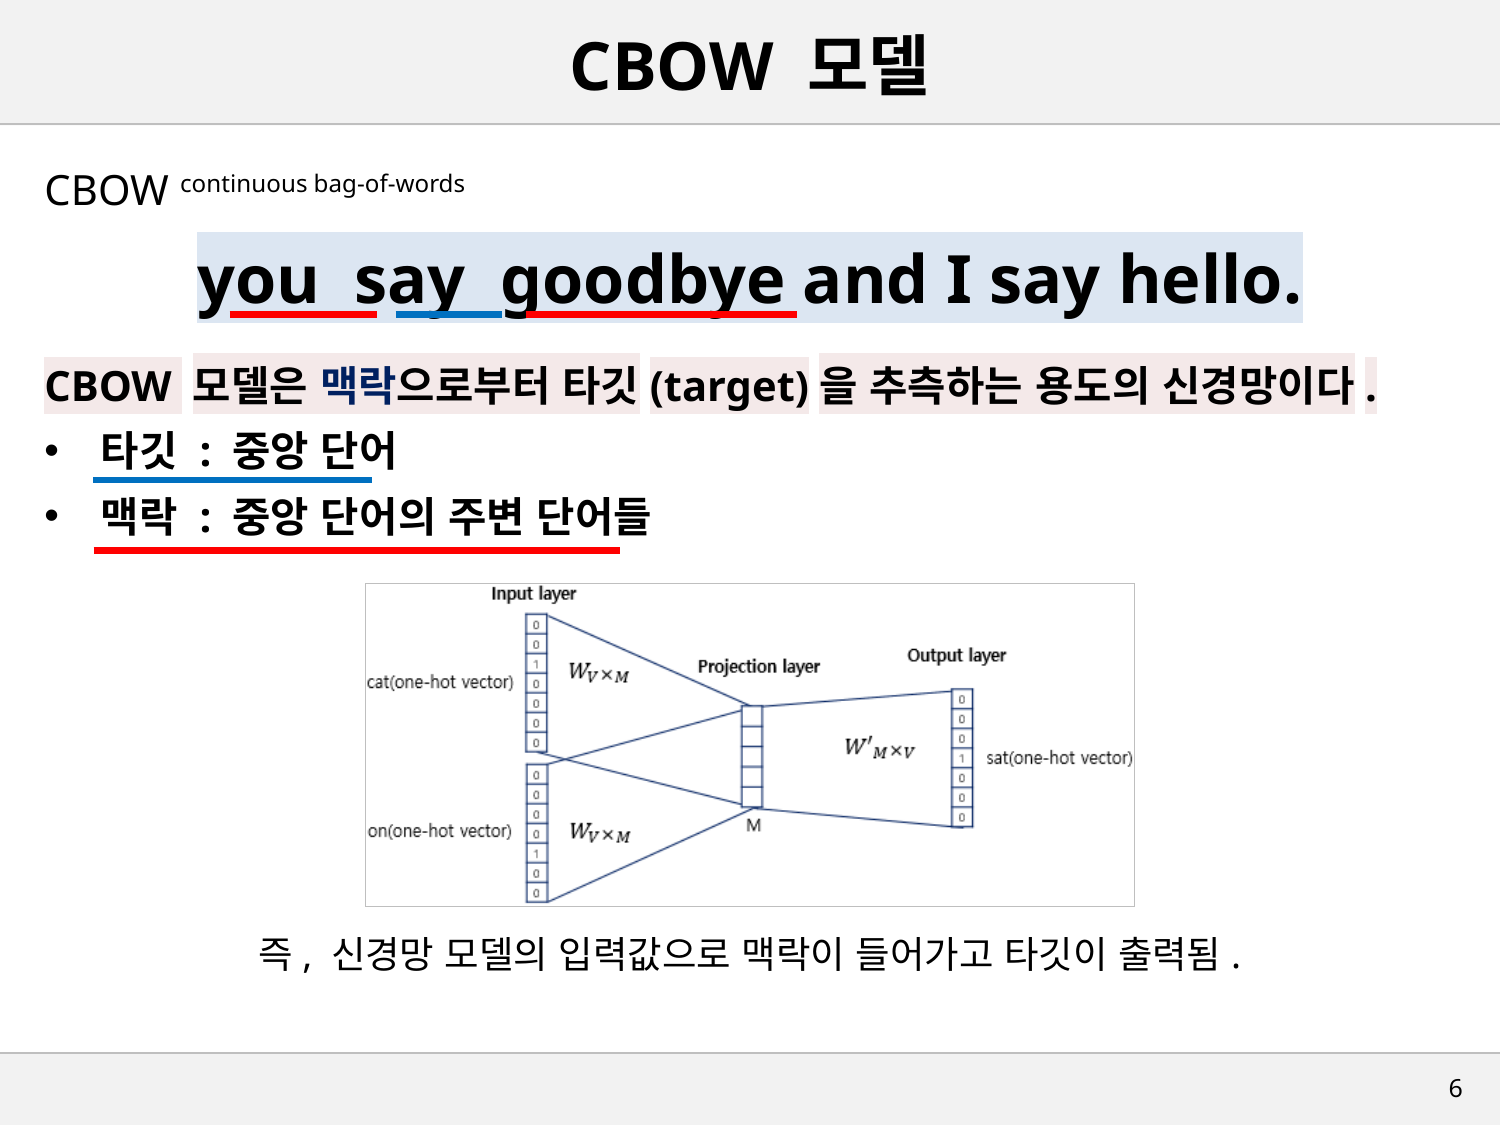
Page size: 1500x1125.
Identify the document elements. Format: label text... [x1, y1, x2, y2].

picture [365, 582, 1135, 907]
slide_number 5 [1163, 1063, 1478, 1117]
list CBOW continuous bag-of-words CBOW 모델은 맥락으로부터 타깃(target)을 추측하는 용도의 신경망이다. 타깃 : 중앙 단어 맥락 : 중앙 단어의 주변 단어들 [29, 149, 1471, 1024]
text_box 즉, 신경망 모델의 입력값으로 맥락이 들어가고 타깃이 출력됨. [242, 923, 1258, 983]
text_box you say goodbye and I say hello. [182, 229, 1318, 324]
title CBOW 모델 [0, 26, 1500, 101]
